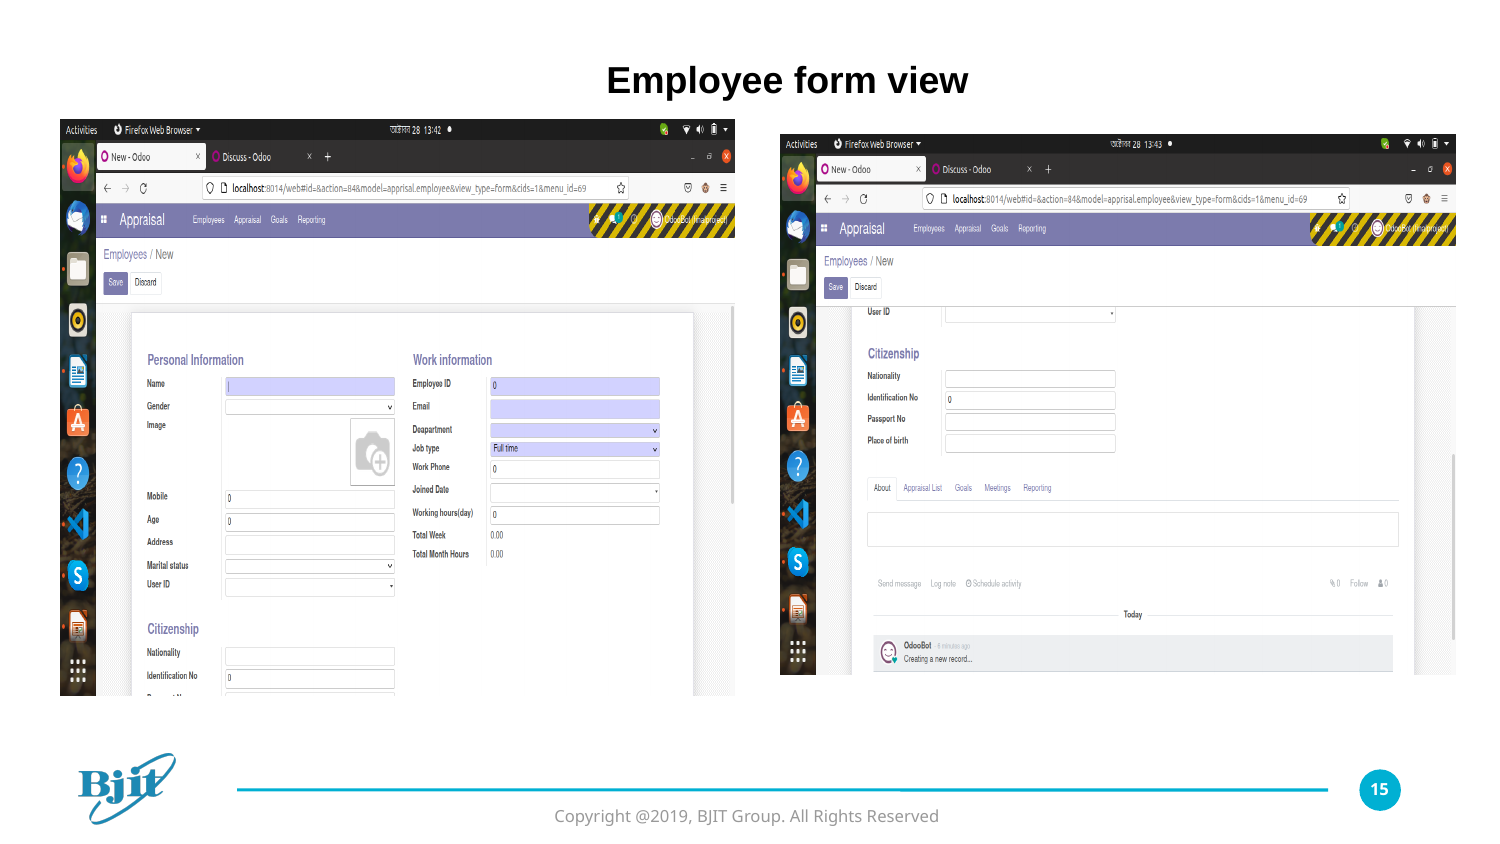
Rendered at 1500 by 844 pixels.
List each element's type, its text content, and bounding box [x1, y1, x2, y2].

picture [779, 134, 1456, 675]
text_box Employee form view [103, 42, 1397, 114]
picture [59, 119, 735, 696]
picture [78, 753, 176, 825]
